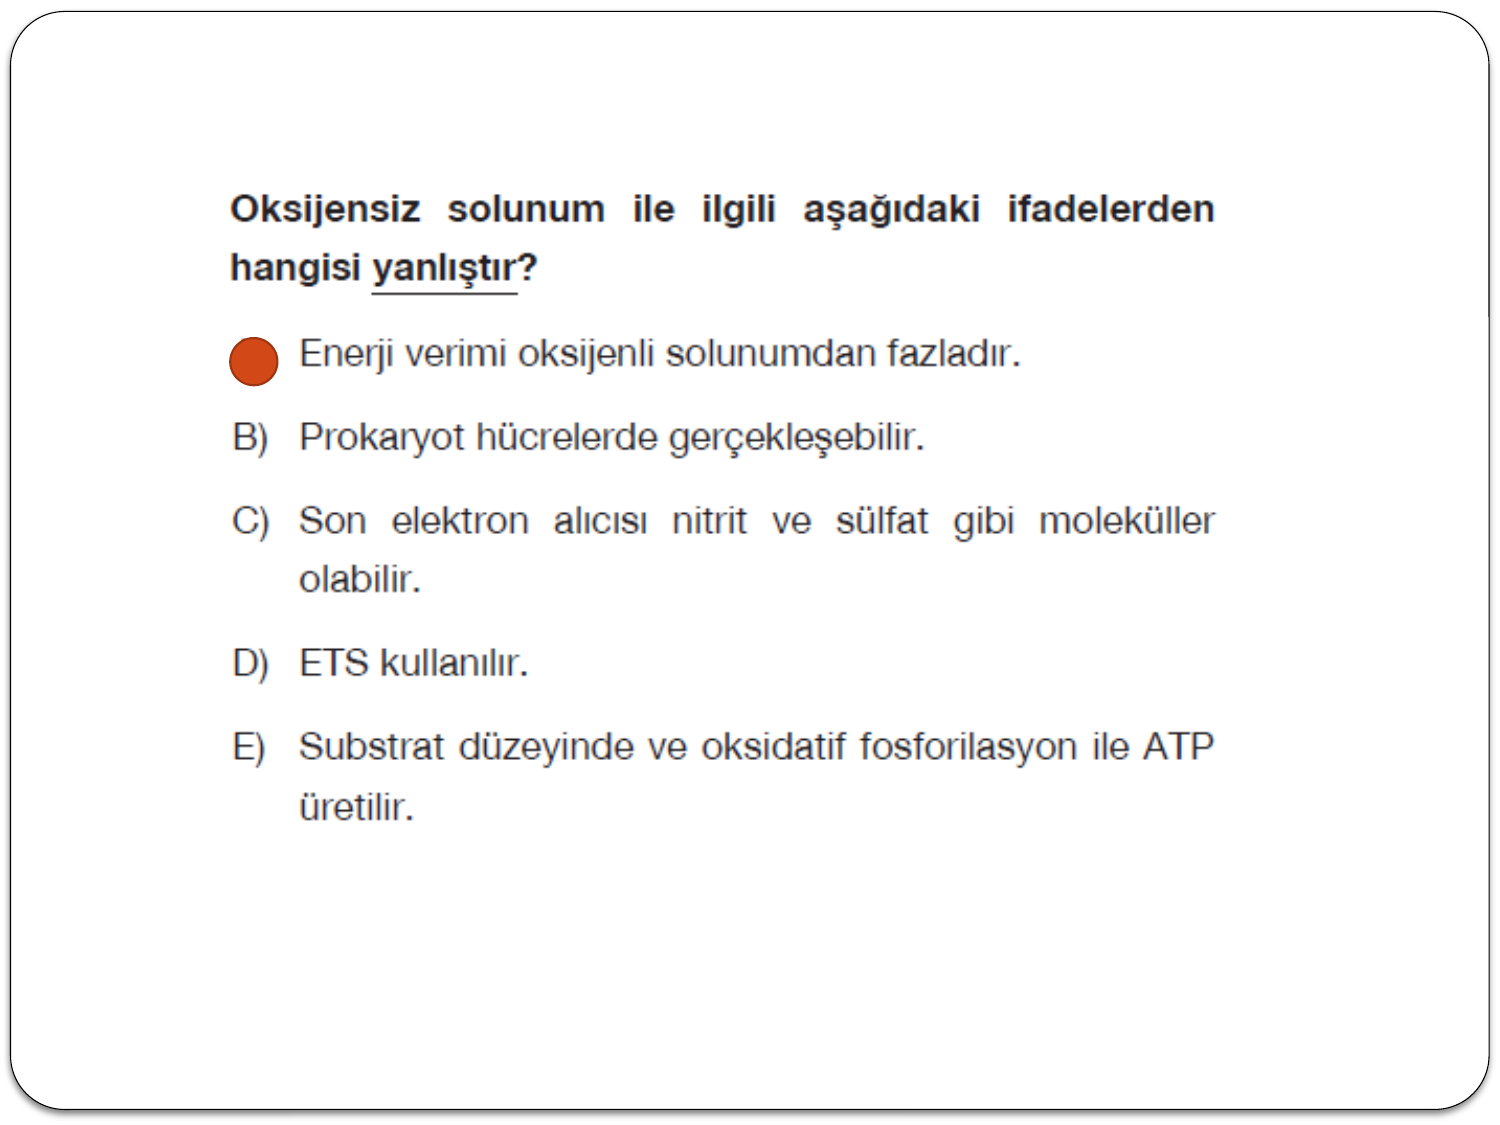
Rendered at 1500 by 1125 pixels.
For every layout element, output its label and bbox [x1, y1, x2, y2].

list [215, 172, 1341, 876]
